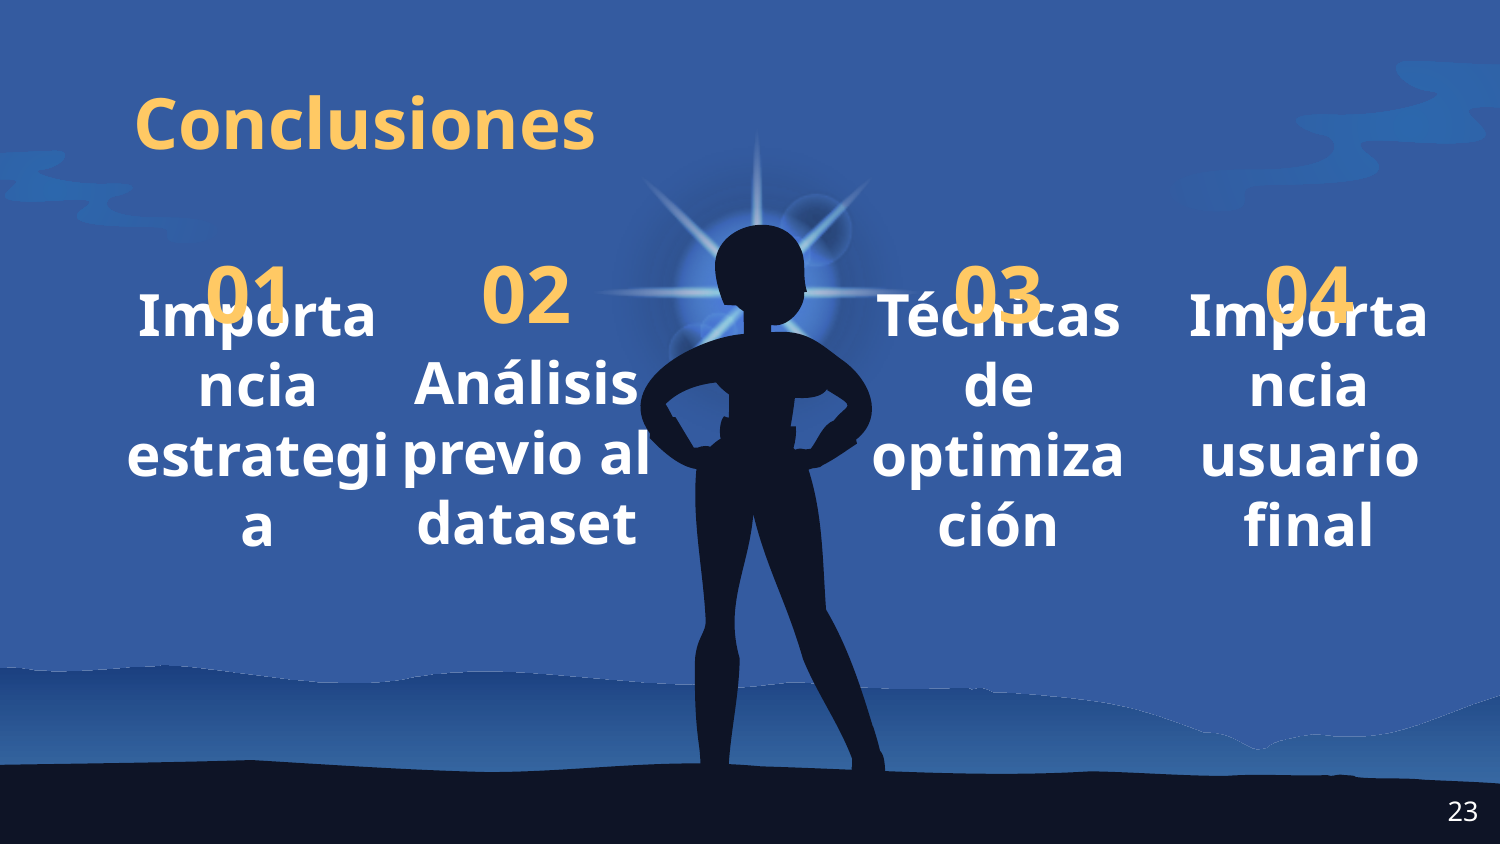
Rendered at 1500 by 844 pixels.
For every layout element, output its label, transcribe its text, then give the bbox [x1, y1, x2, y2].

subtitle Importancia usuario final [1162, 310, 1457, 525]
picture [589, 124, 926, 460]
title Conclusiones [118, 63, 1294, 161]
text_box [676, 468, 886, 817]
title 04 [1246, 248, 1373, 336]
title 01 [187, 248, 314, 336]
title 03 [935, 248, 1062, 336]
subtitle Análisis previo al dataset [379, 335, 675, 568]
slide_number 23 [1403, 779, 1494, 844]
subtitle Importancia estrategia [111, 344, 379, 491]
subtitle Técnicas de optimización [851, 344, 1147, 491]
title 02 [463, 248, 584, 336]
